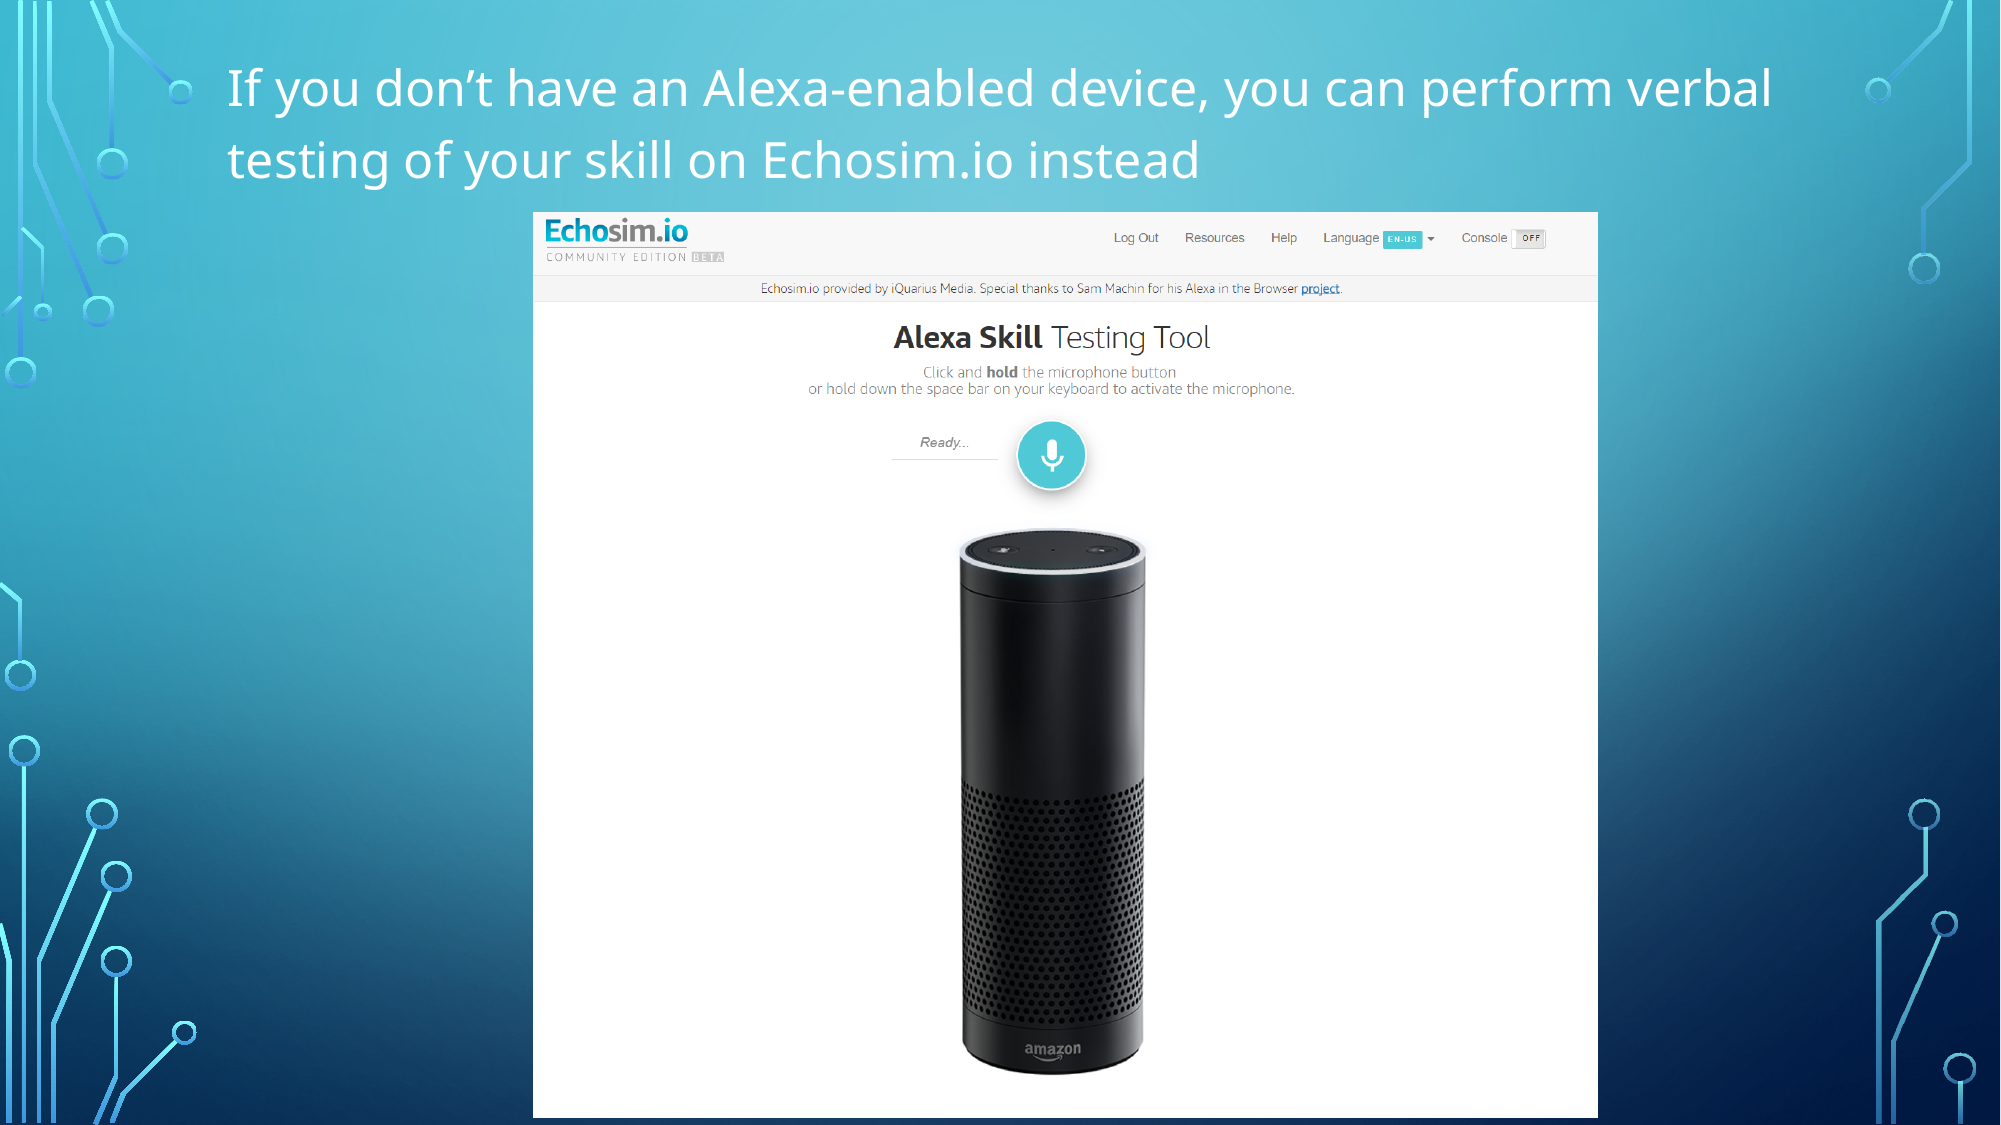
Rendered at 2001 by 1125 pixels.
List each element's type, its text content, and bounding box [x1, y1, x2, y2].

picture [532, 212, 1598, 1119]
list If you don’t have an Alexa-enabled device, you can perform verbal testing of your skill on Echosim.io instead [212, 37, 1838, 619]
